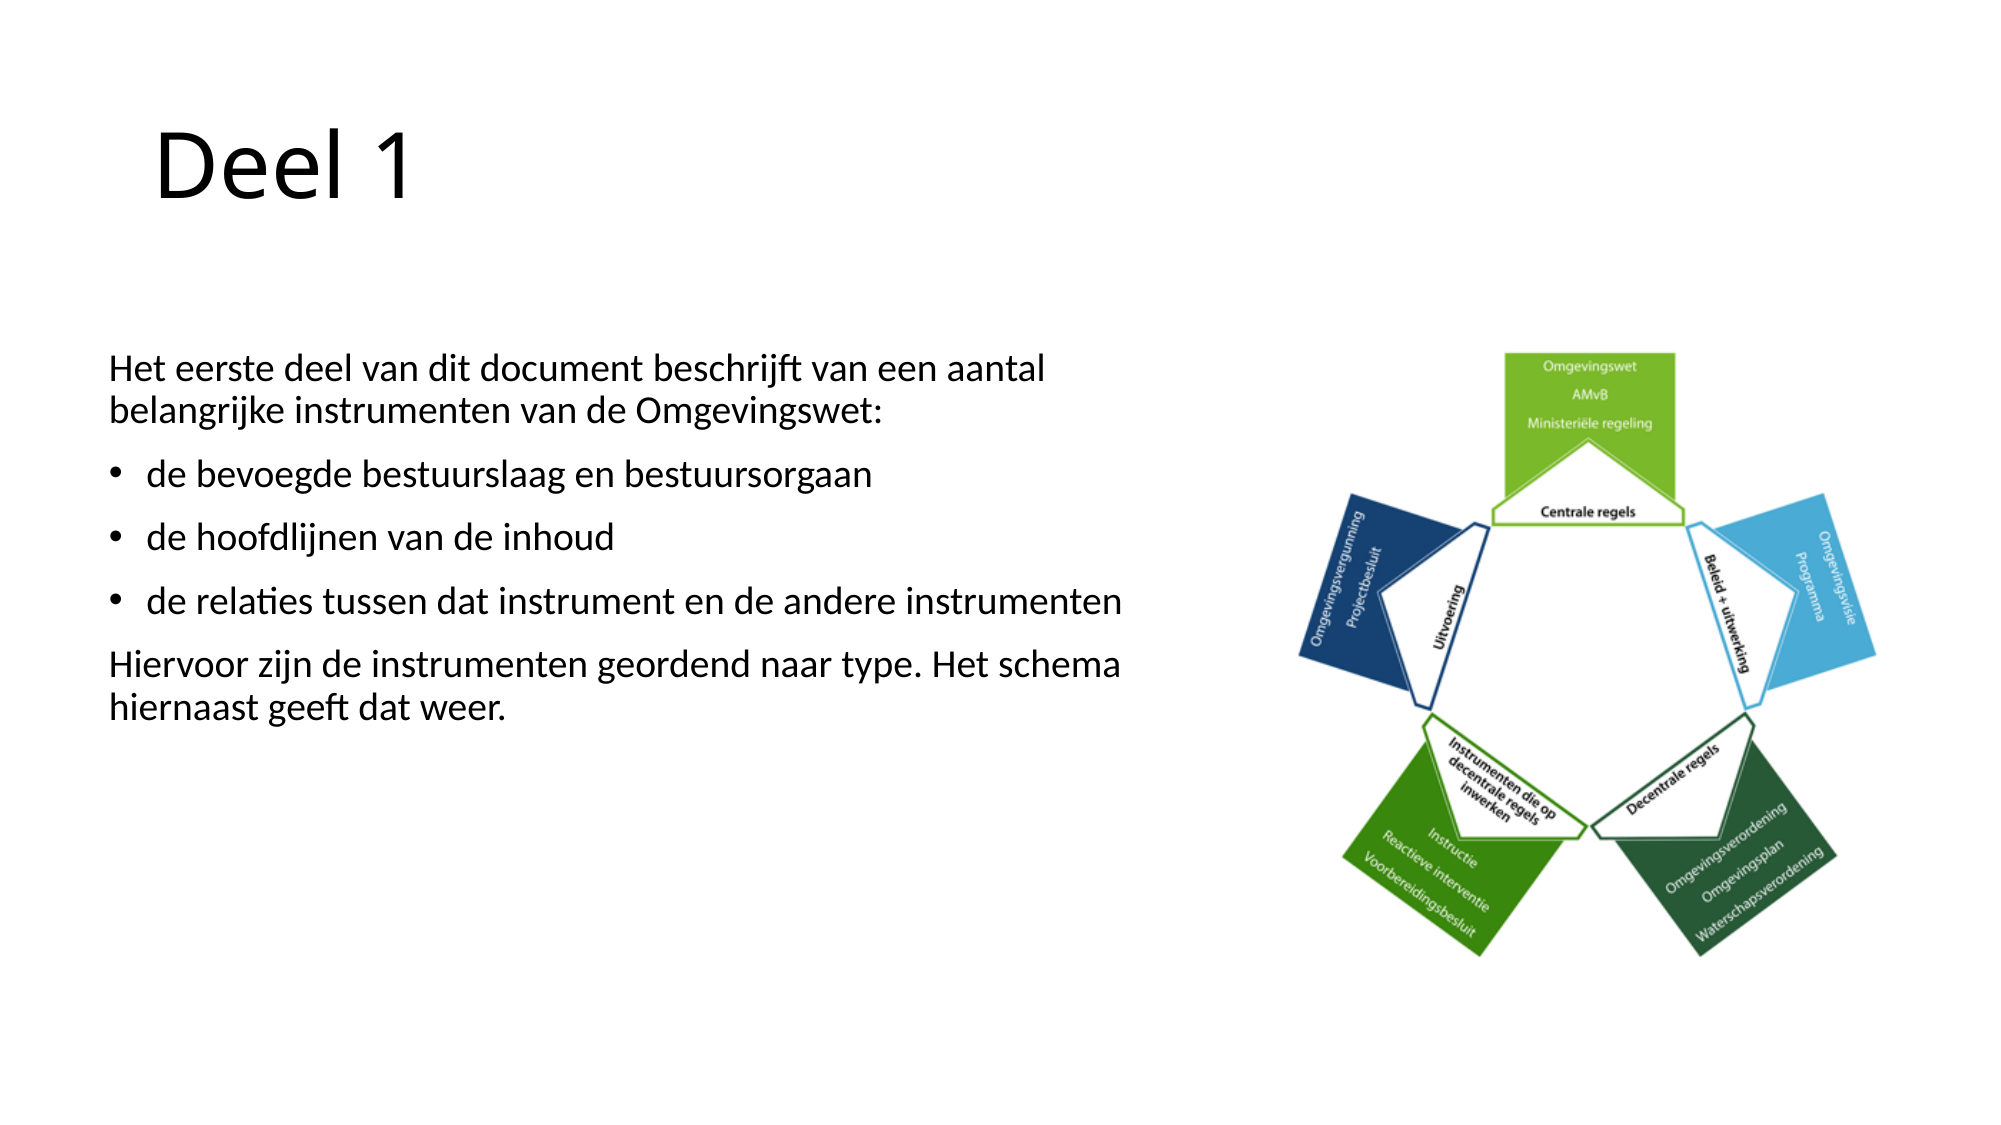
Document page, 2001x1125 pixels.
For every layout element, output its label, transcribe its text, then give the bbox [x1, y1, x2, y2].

title Deel 1 [137, 59, 1863, 278]
list Het eerste deel van dit document beschrijft van een aantal belangrijke instrumenten van de Omgevingswet: de bevoegde bestuurslaag en bestuursorgaan de hoofdlijnen van de inhoud de relaties tussen dat instrument en de andere instrumenten Hiervoor zijn de instrumenten geordend naar type. Het schema hiernaast geeft dat weer. [93, 339, 1196, 1016]
picture [1265, 339, 1895, 968]
